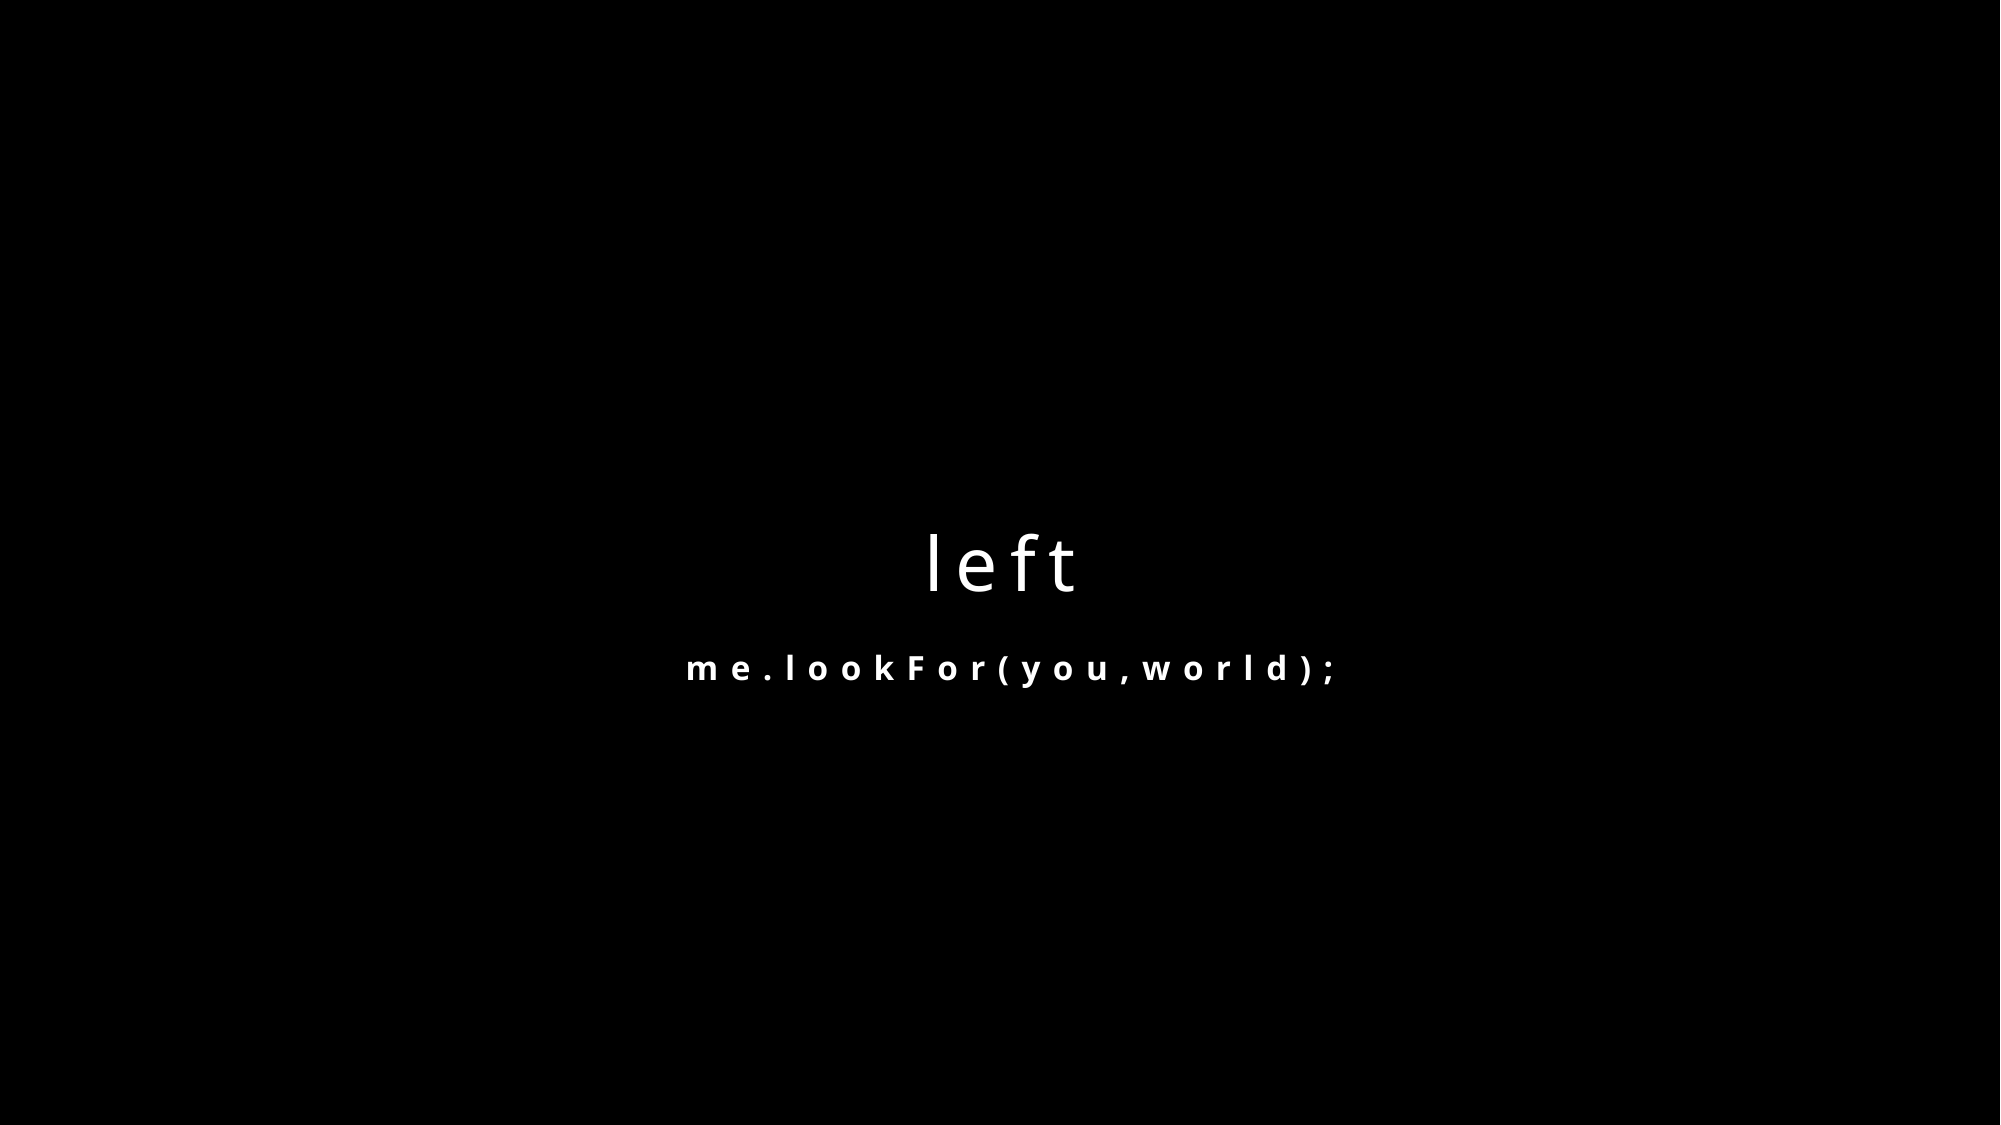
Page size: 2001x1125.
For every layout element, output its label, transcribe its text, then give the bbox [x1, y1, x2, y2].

text_box left [476, 509, 1524, 615]
text_box me.lookFor(you,world); [608, 640, 1412, 695]
